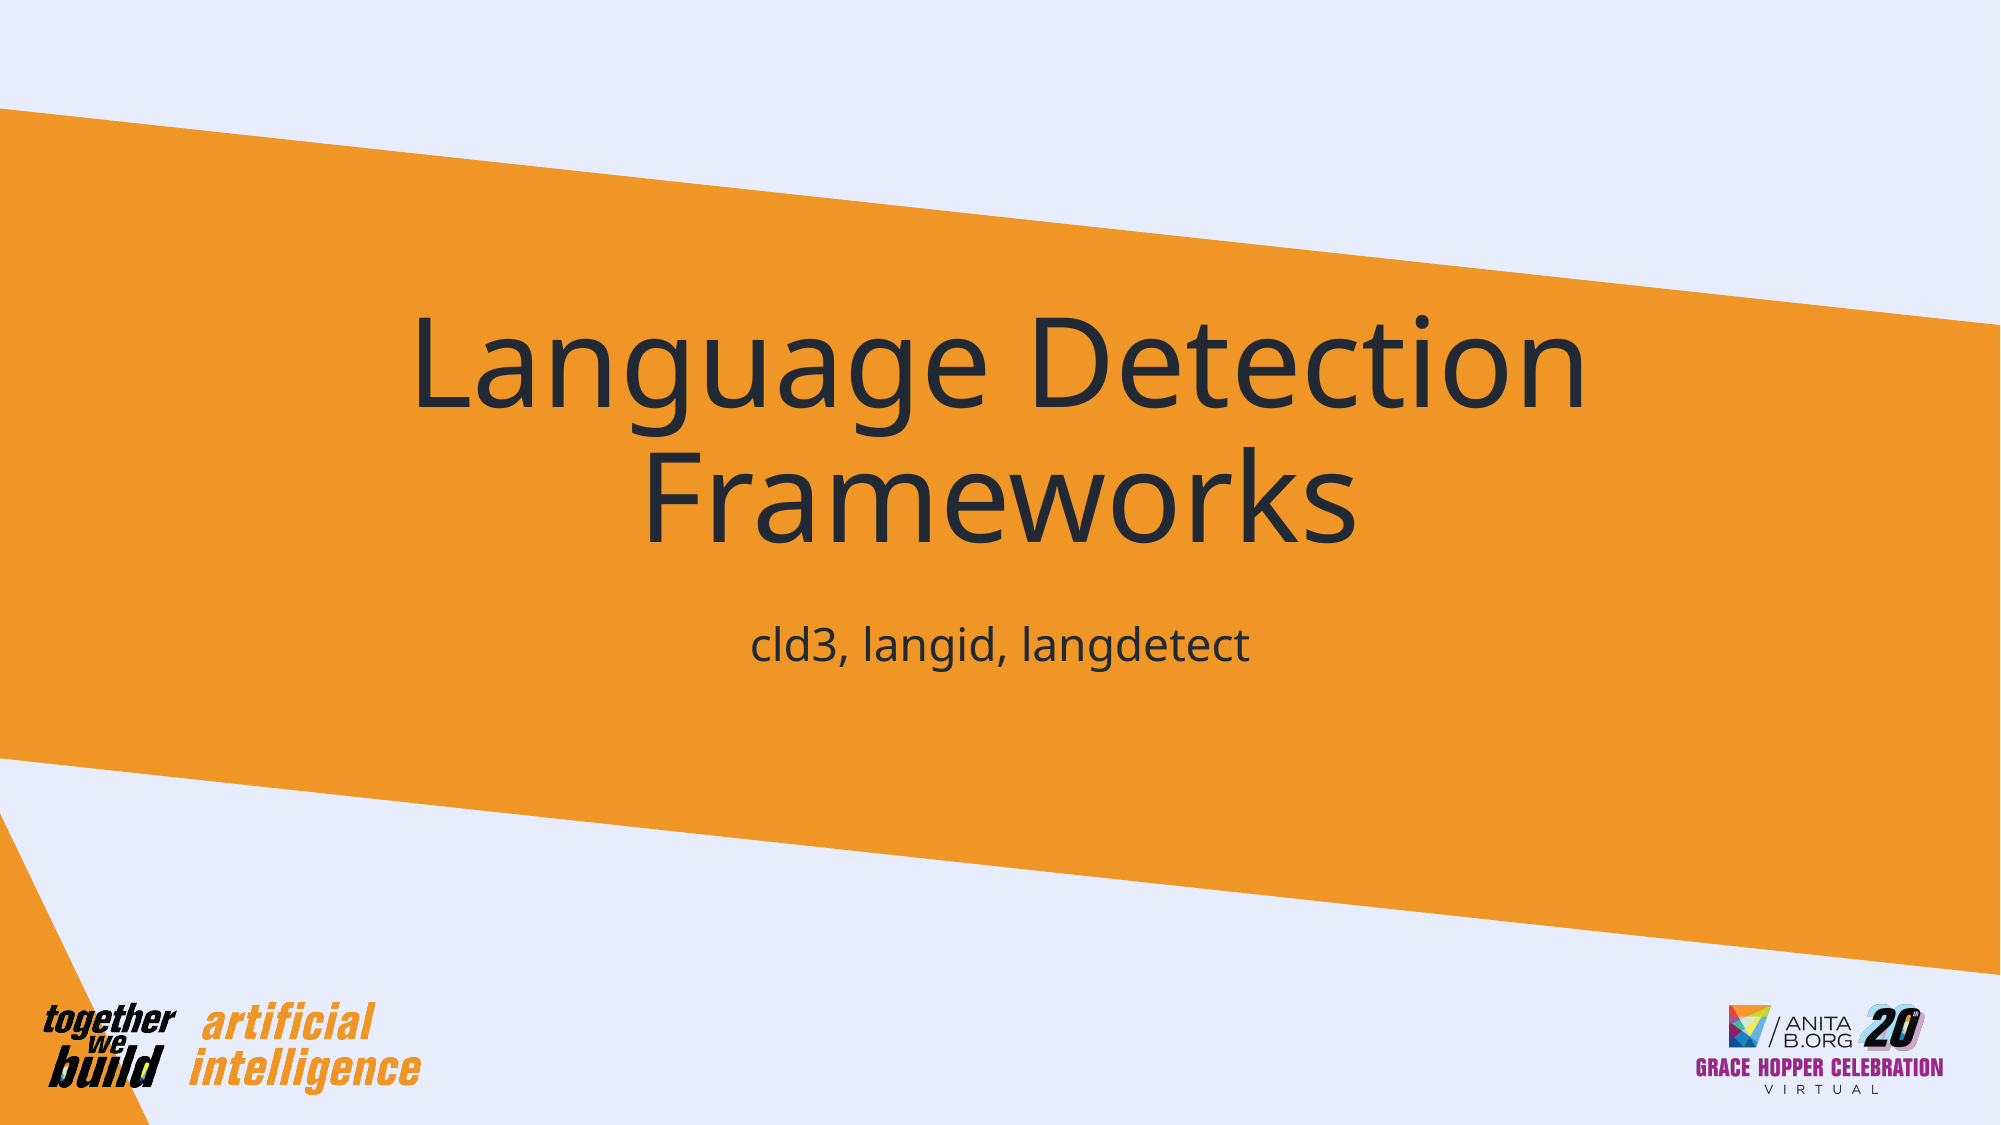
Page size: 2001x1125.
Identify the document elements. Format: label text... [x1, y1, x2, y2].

title Language Detection Frameworks [106, 420, 1894, 570]
subtitle cld3, langid, langdetect [256, 621, 1744, 672]
picture [1687, 998, 1952, 1105]
picture [36, 961, 421, 1125]
